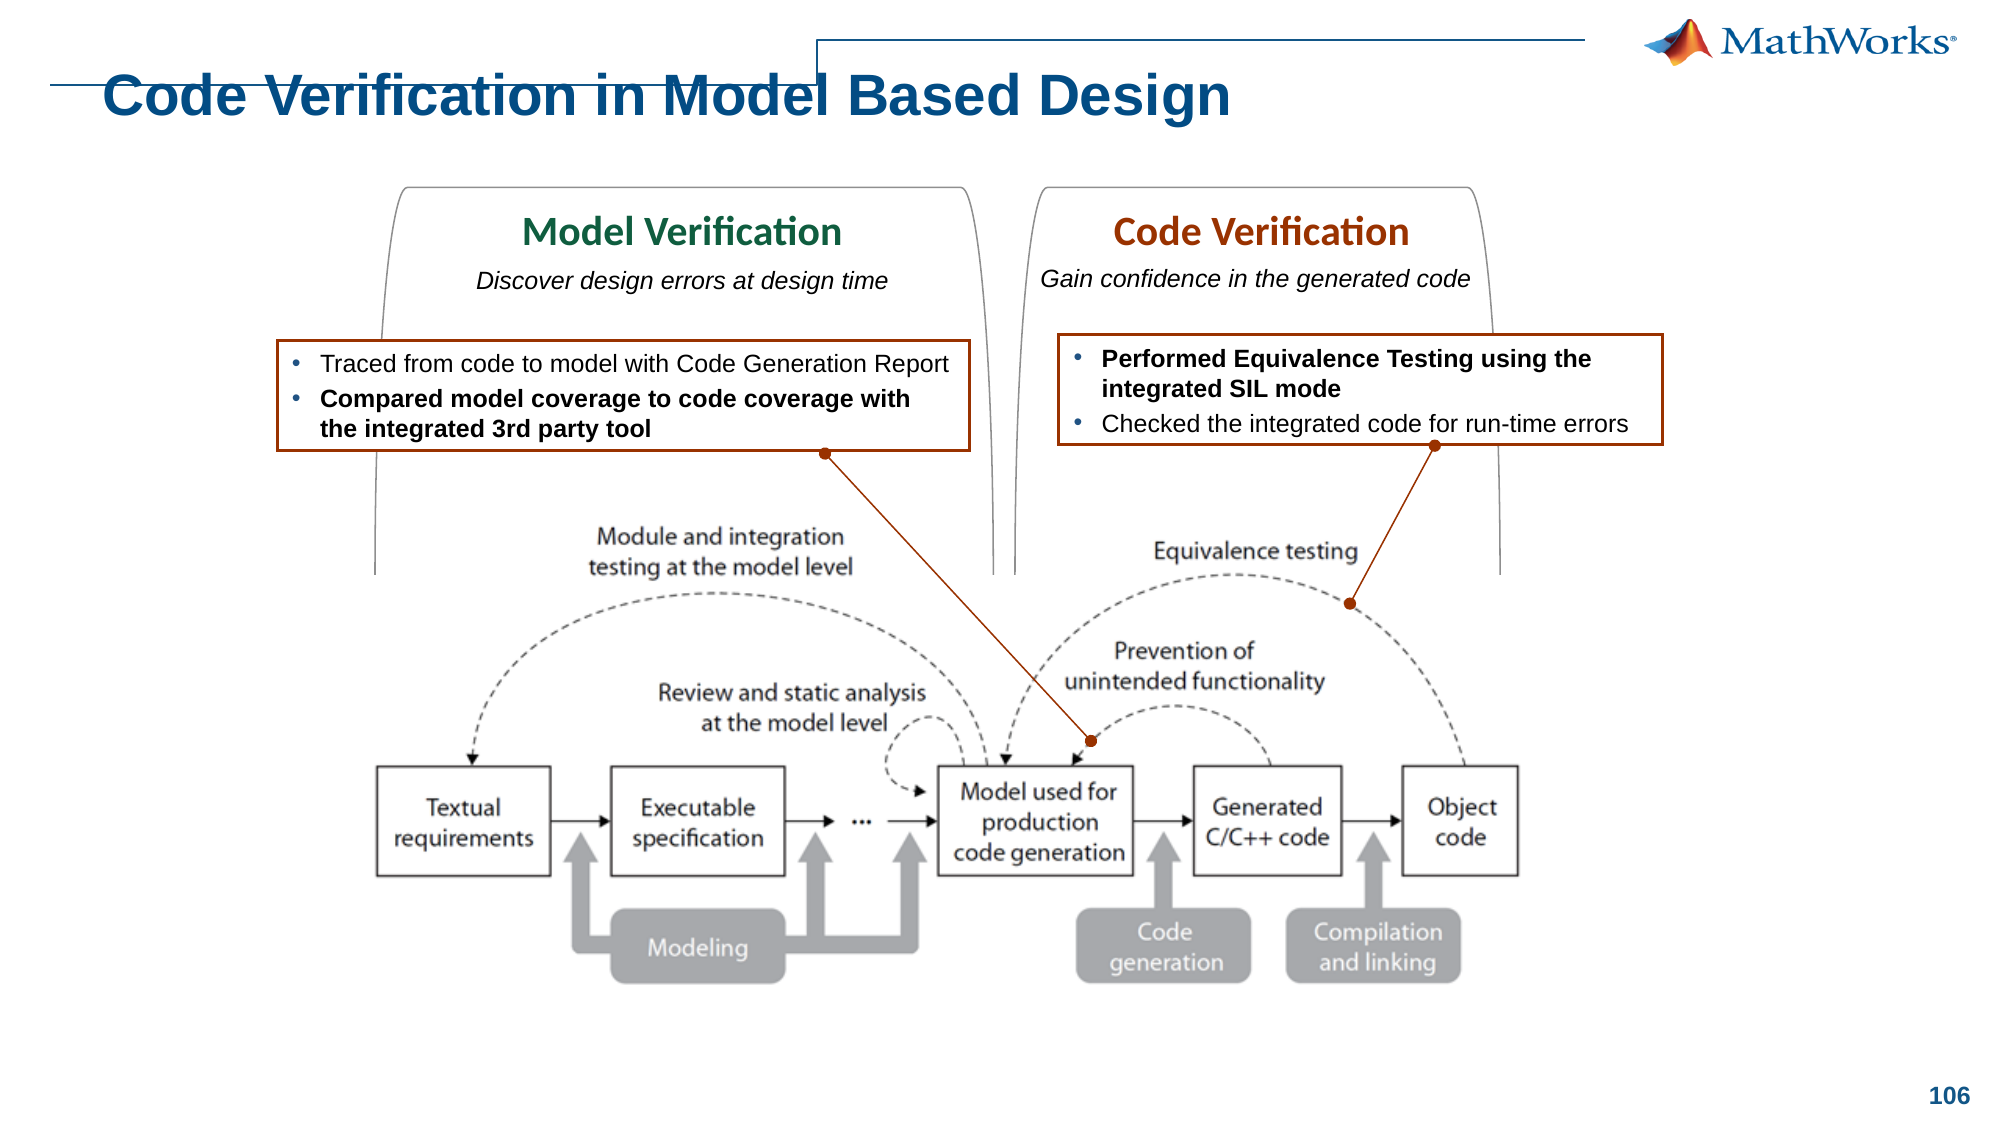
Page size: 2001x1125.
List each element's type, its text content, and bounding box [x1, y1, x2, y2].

text_box Traced from code to model with Code Generation Report Compared model coverage to code coverage with the integrated 3rd party tool [277, 340, 369, 451]
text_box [374, 187, 994, 576]
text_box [1012, 187, 1501, 576]
text_box Code Verification in Model Based Design [87, 49, 1663, 237]
picture [308, 520, 1622, 1060]
text_box Performed Equivalence Testing using the integrated SIL mode Checked the integrated code for run-time errors [1504, 334, 1663, 445]
picture [1634, 7, 1977, 78]
